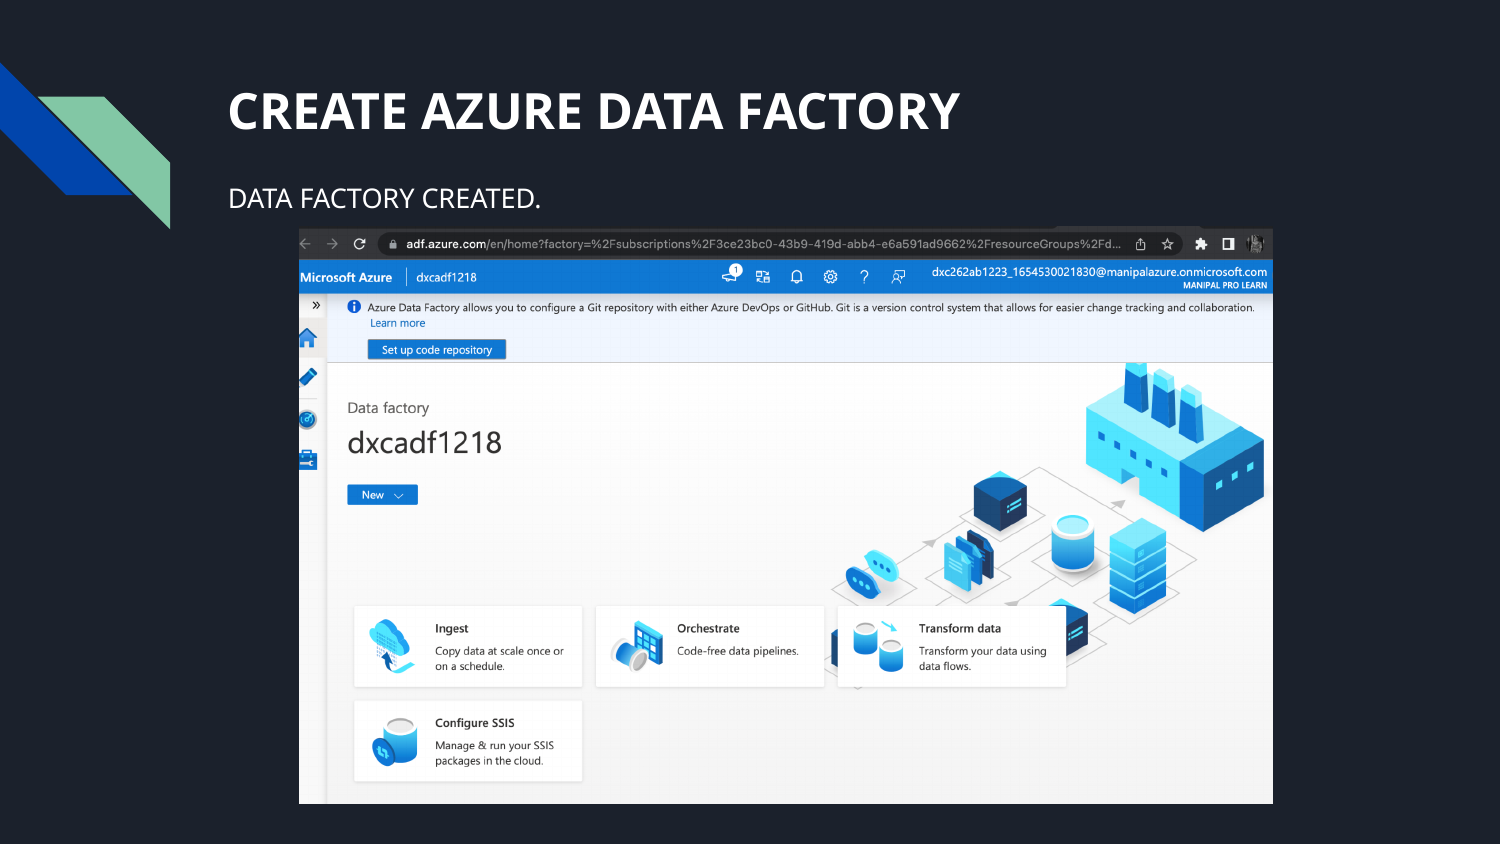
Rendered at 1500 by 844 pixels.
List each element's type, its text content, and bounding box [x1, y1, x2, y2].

title CREATE AZURE DATA FACTORY [212, 64, 1368, 161]
picture [298, 226, 1273, 804]
list DATA FACTORY CREATED. [212, 161, 1368, 823]
